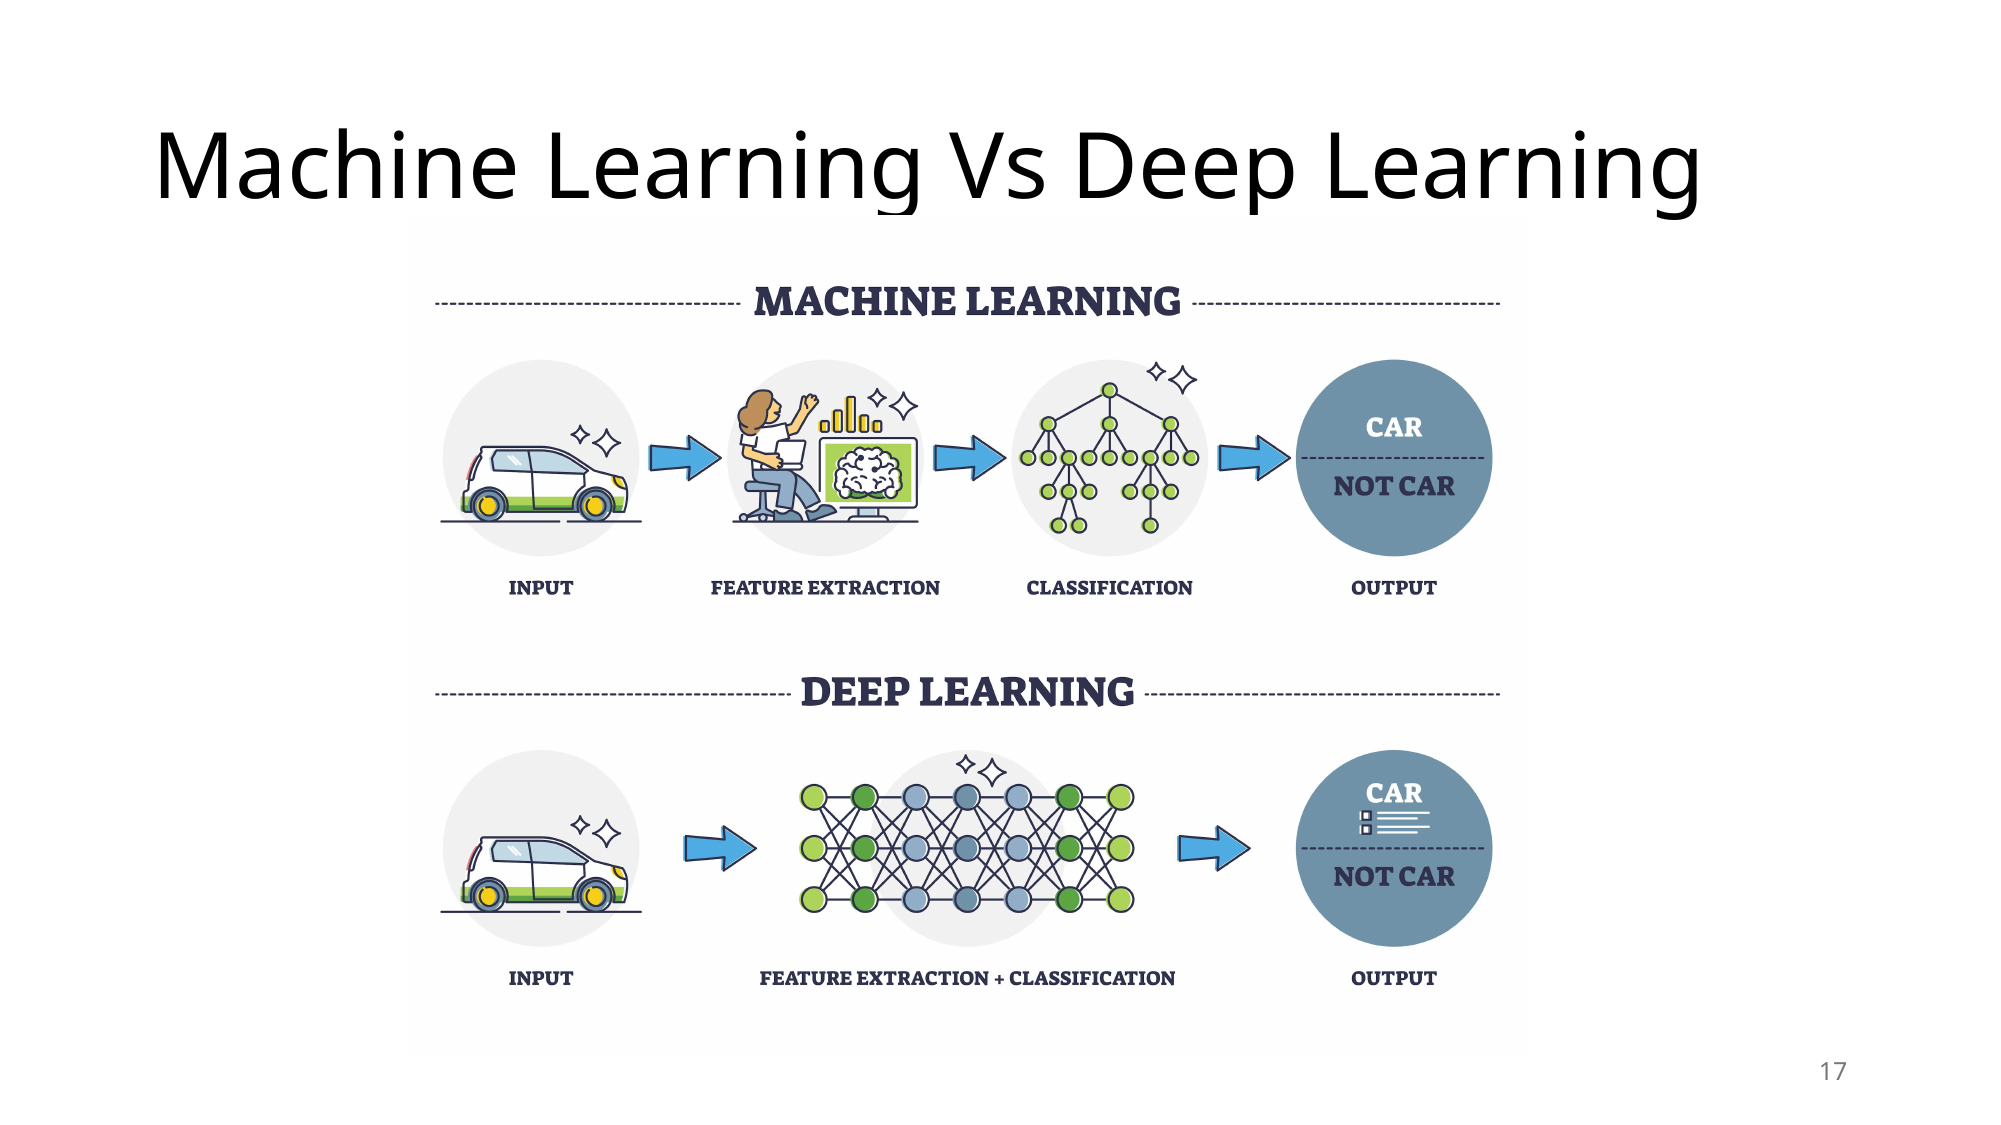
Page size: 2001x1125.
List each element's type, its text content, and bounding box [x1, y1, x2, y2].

slide_number 17 [1412, 1042, 1863, 1103]
title Machine Learning Vs Deep Learning [137, 59, 1863, 278]
picture [406, 215, 1528, 1057]
